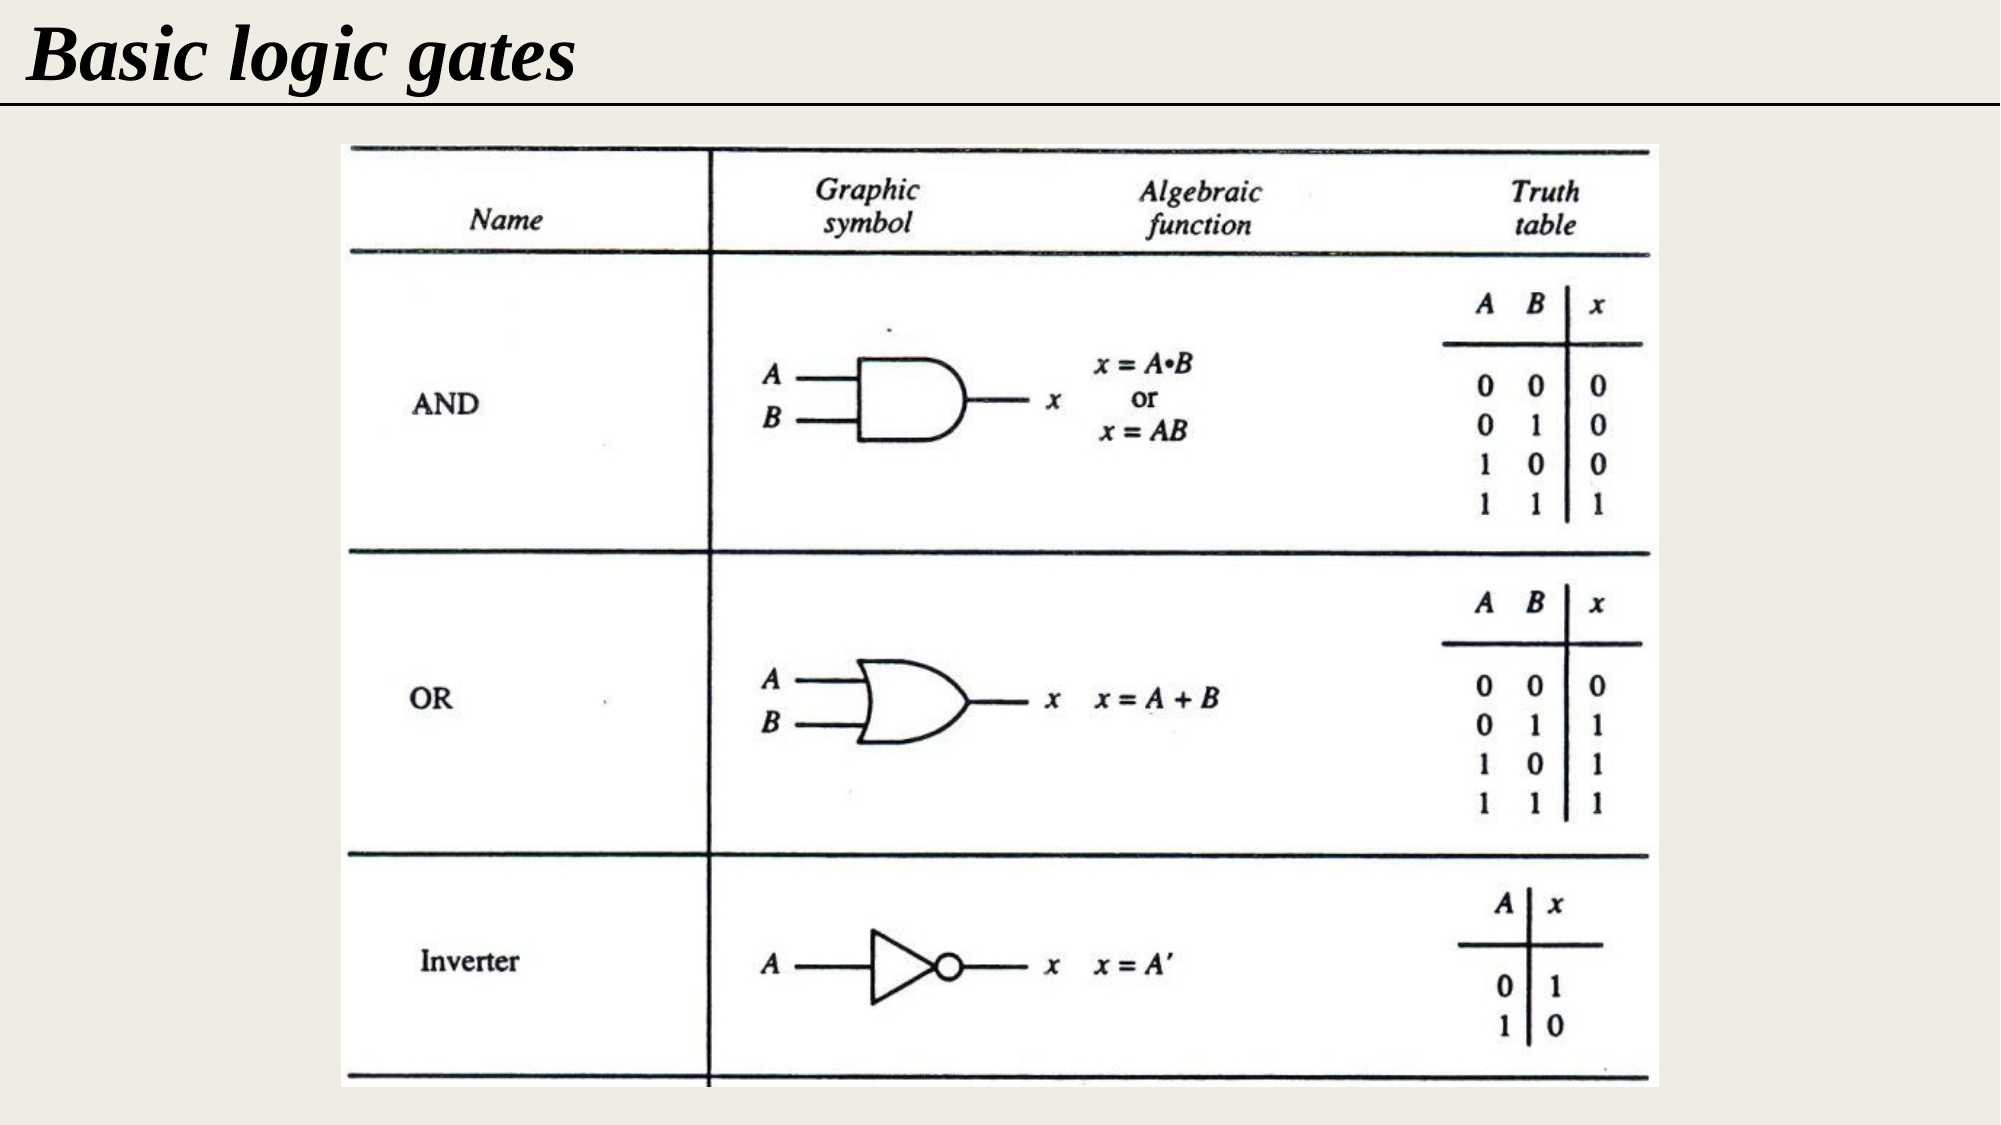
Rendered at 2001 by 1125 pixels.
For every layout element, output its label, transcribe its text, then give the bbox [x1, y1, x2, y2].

picture [341, 144, 1659, 1087]
text_box Basic logic gates [11, 3, 1924, 103]
